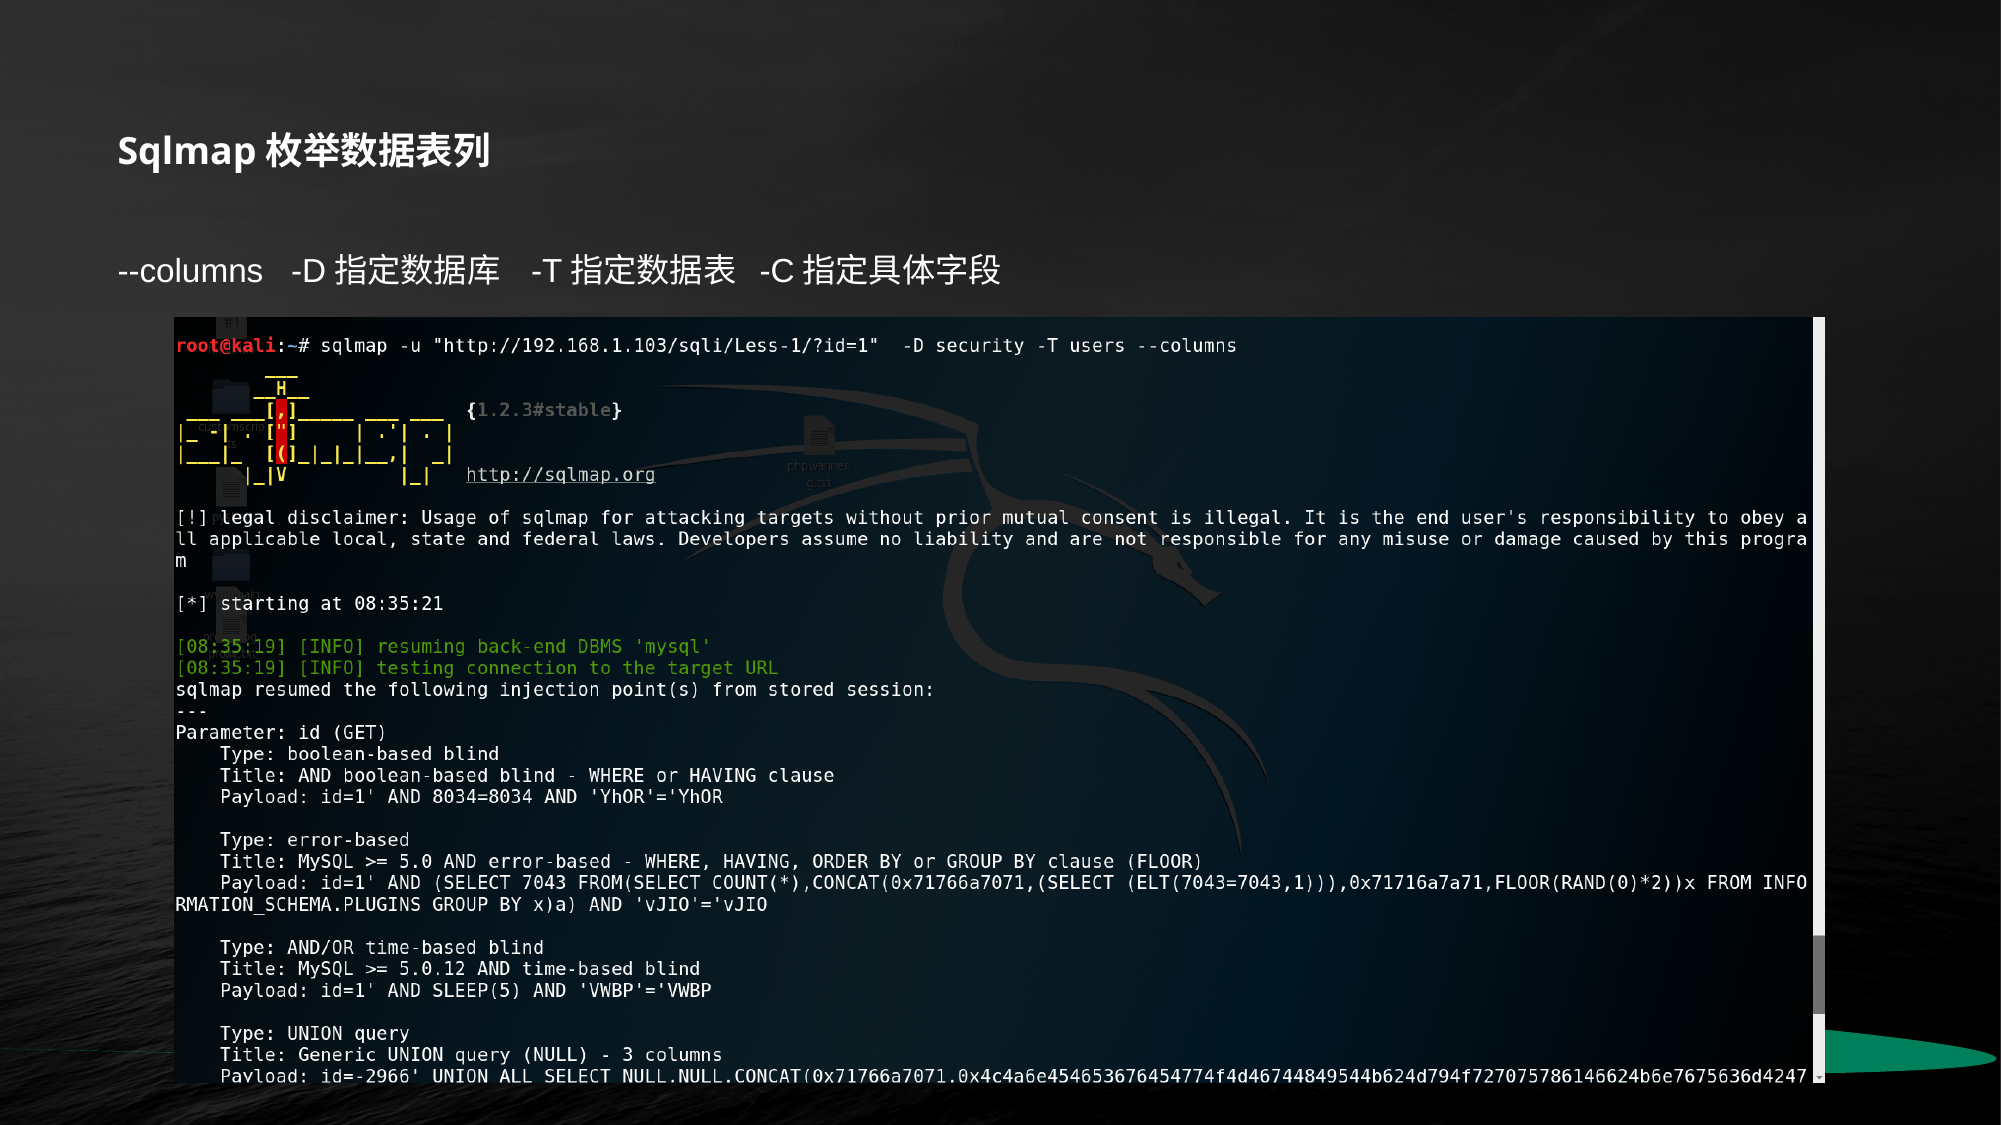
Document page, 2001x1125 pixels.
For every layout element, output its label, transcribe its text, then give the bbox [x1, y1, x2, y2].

text_box [0, 1047, 174, 1054]
picture [0, 0, 2001, 1125]
text_box Sqlmap枚举数据表列 [102, 119, 1899, 180]
text_box [1825, 1028, 1998, 1075]
text_box --columns -D指定数据库 -T指定数据表 -C指定具体字段 [102, 241, 1883, 297]
